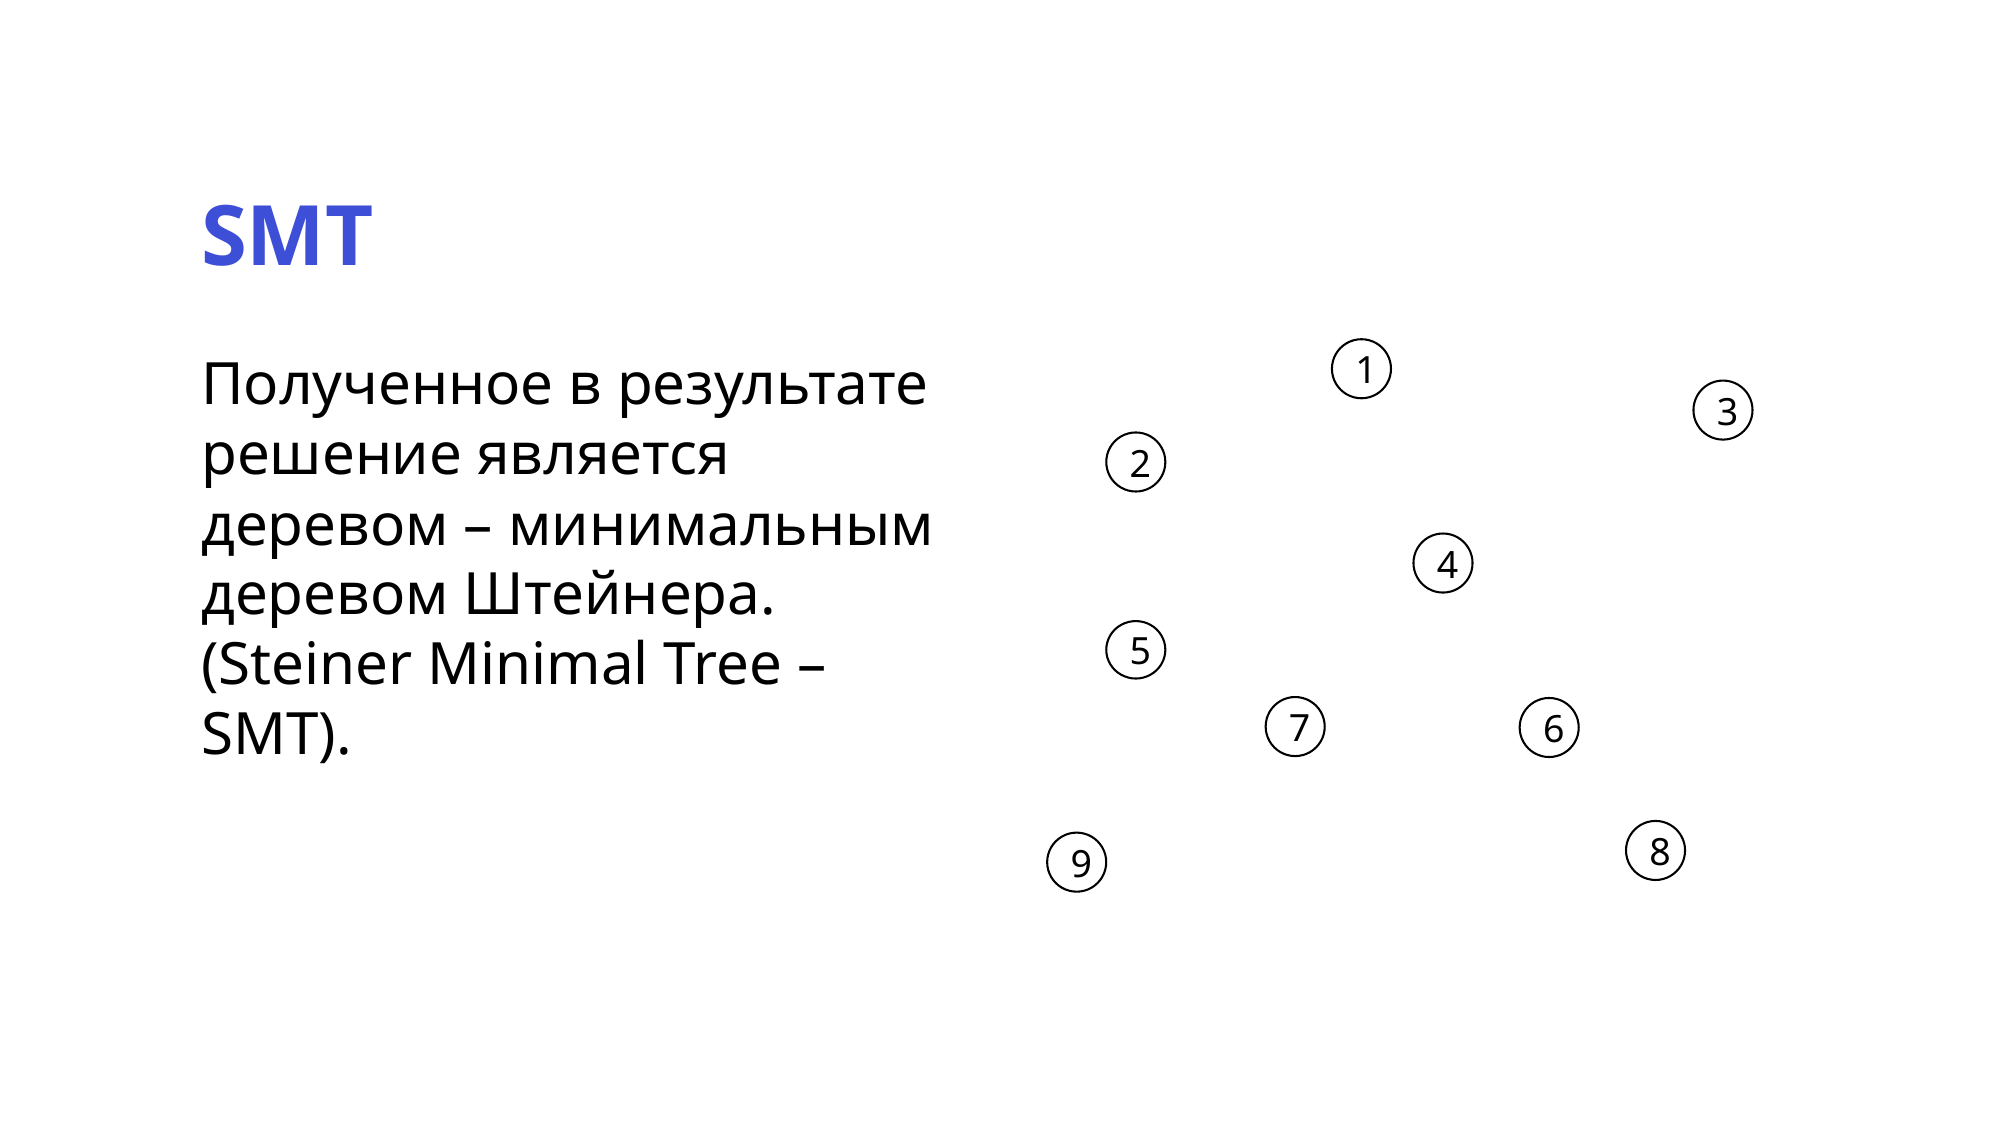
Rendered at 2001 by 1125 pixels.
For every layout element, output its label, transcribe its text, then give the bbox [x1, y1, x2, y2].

text_box 8 [1624, 819, 1687, 882]
text_box 4 [1412, 532, 1474, 594]
text_box Полученное в результате решение является деревом – минимальным деревом Штейнера. (Steiner Minimal Tree – SMT). [186, 339, 1000, 774]
text_box 7 [1264, 695, 1326, 758]
text_box 9 [1046, 831, 1108, 893]
text_box 1 [1330, 338, 1393, 400]
text_box 5 [1105, 620, 1167, 680]
text_box 6 [1518, 696, 1580, 759]
text_box SMT [186, 185, 1814, 306]
text_box 3 [1692, 379, 1754, 441]
text_box 2 [1105, 431, 1167, 493]
